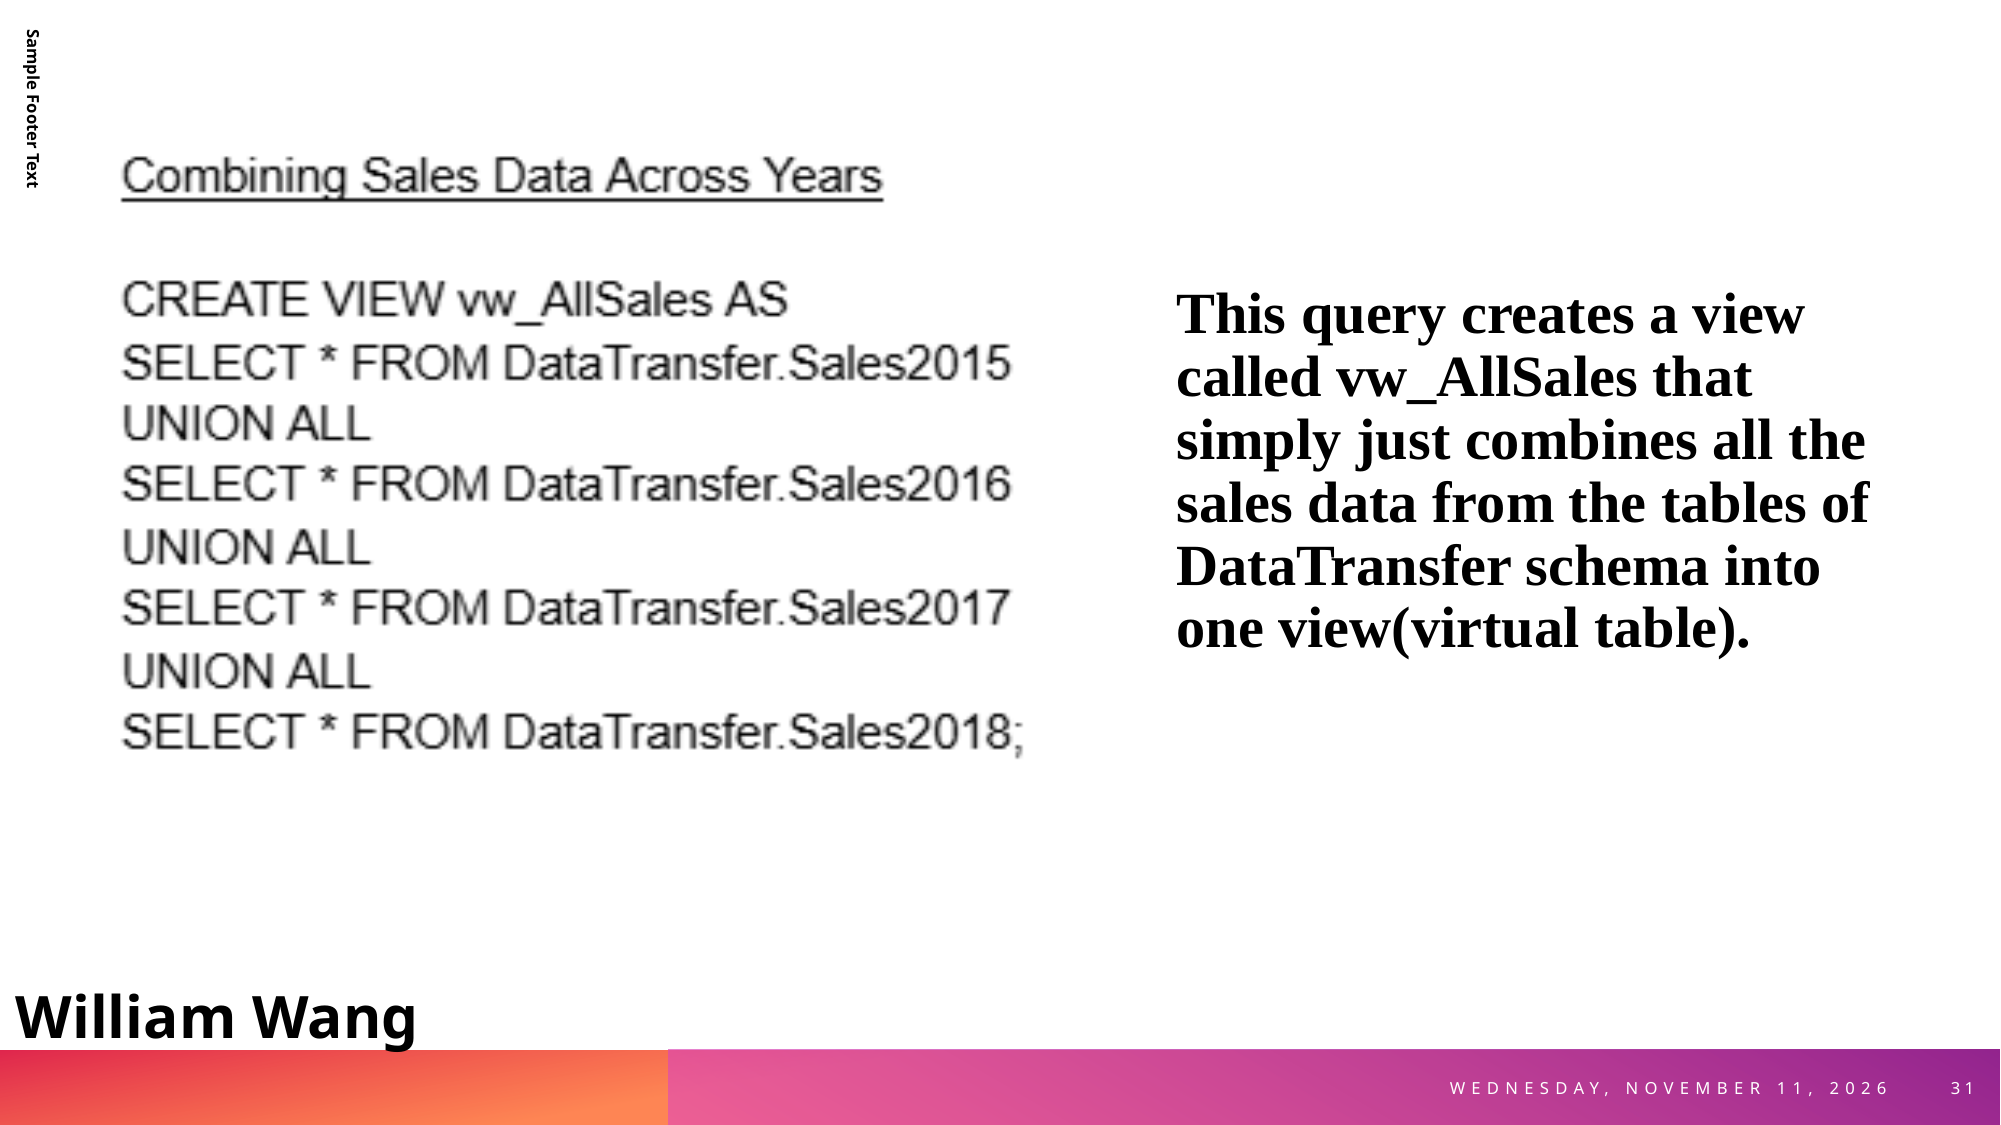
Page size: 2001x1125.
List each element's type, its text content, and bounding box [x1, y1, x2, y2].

slide_number 31 [1898, 1058, 1989, 1119]
title This query creates a view called vw_AllSales that simply just combines all the sales data from the tables of DataTransfer schema into one view(virtual table). [1161, 275, 1923, 770]
text_box William Wang [0, 930, 486, 1059]
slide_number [1135, 1058, 1898, 1119]
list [87, 120, 1104, 842]
footer Sample Footer Text [2, 14, 63, 598]
